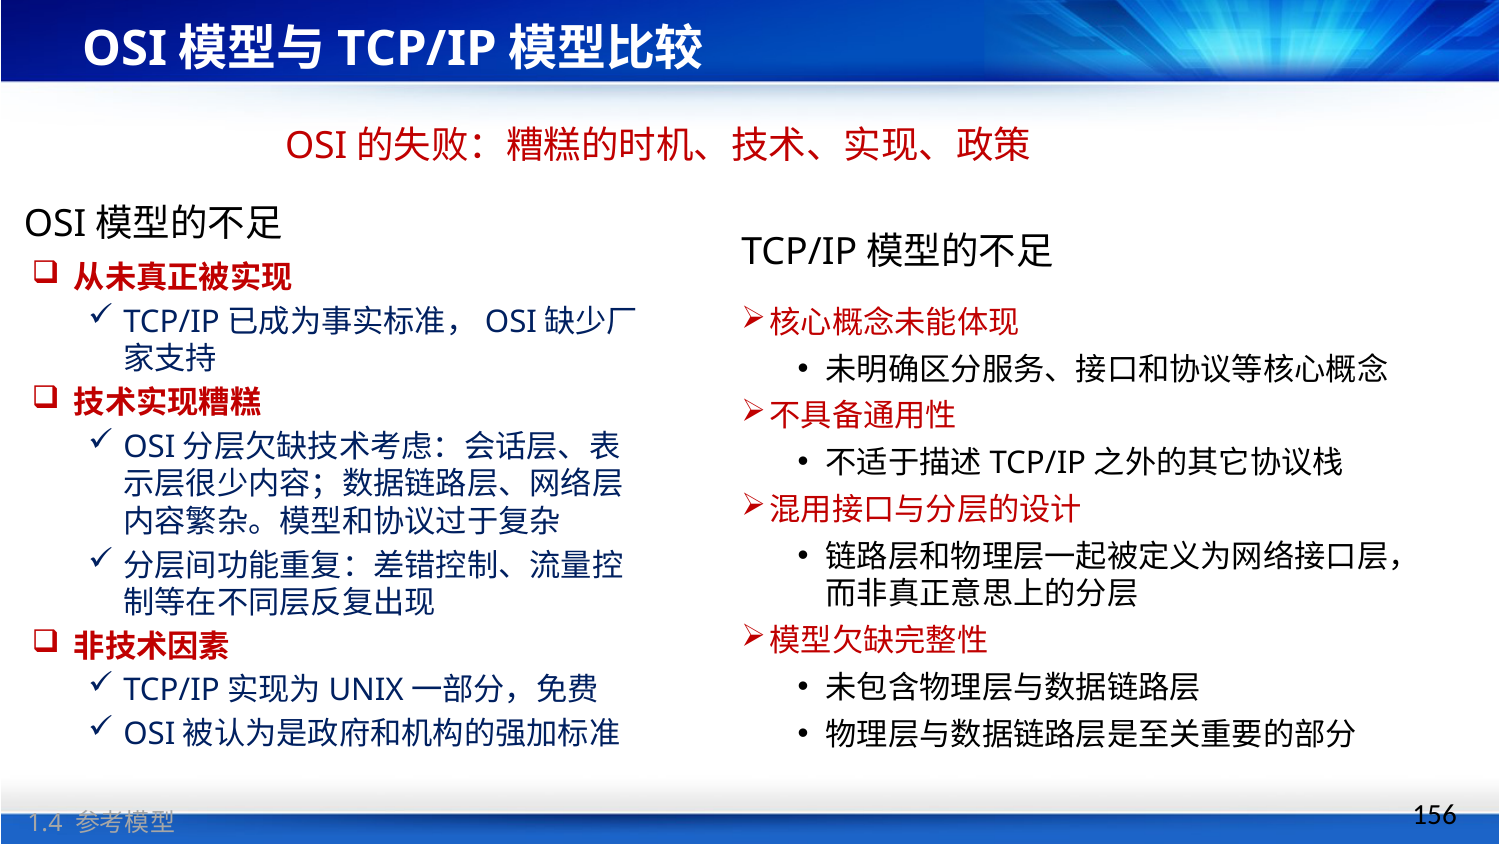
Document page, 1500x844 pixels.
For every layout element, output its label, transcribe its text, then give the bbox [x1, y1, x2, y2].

slide_number 156 [1397, 788, 1500, 834]
text_box OSI模型的不足 [12, 193, 330, 251]
text_box 核心概念未能体现 未明确区分服务、接口和协议等核心概念 不具备通用性 不适于描述TCP/IP之外的其它协议栈 混用接口与分层的设计 链路层和物理层一起被定义为网络接口层，而非真正意思上的分层 模型欠缺完整性 未包含物理层与数据链路层 物理层与数据链路层是至关重要的部分 [730, 296, 1404, 772]
title OSI模型与TCP/IP模型比较 [67, 1, 1411, 87]
text_box OSI的失败：糟糕的时机、技术、实现、政策 [270, 113, 1067, 174]
list 从未真正被实现 TCP/IP已成为事实标准，OSI缺少厂家支持 技术实现糟糕 OSI分层欠缺技术考虑：会话层、表示层很少内容；数据链路层、网络层内容繁杂。模型和协议过于复杂 分层间功能重复：差错控制、流量控制等在不同层反复出现 非技术因素 TCP/IP实现为UNIX一部分，免费 OSI被认为是政府和机构的强加标准 [17, 250, 654, 789]
text_box TCP/IP模型的不足 [730, 221, 1107, 279]
text_box 1.4 参考模型 [12, 798, 320, 844]
picture [1, 0, 1499, 844]
